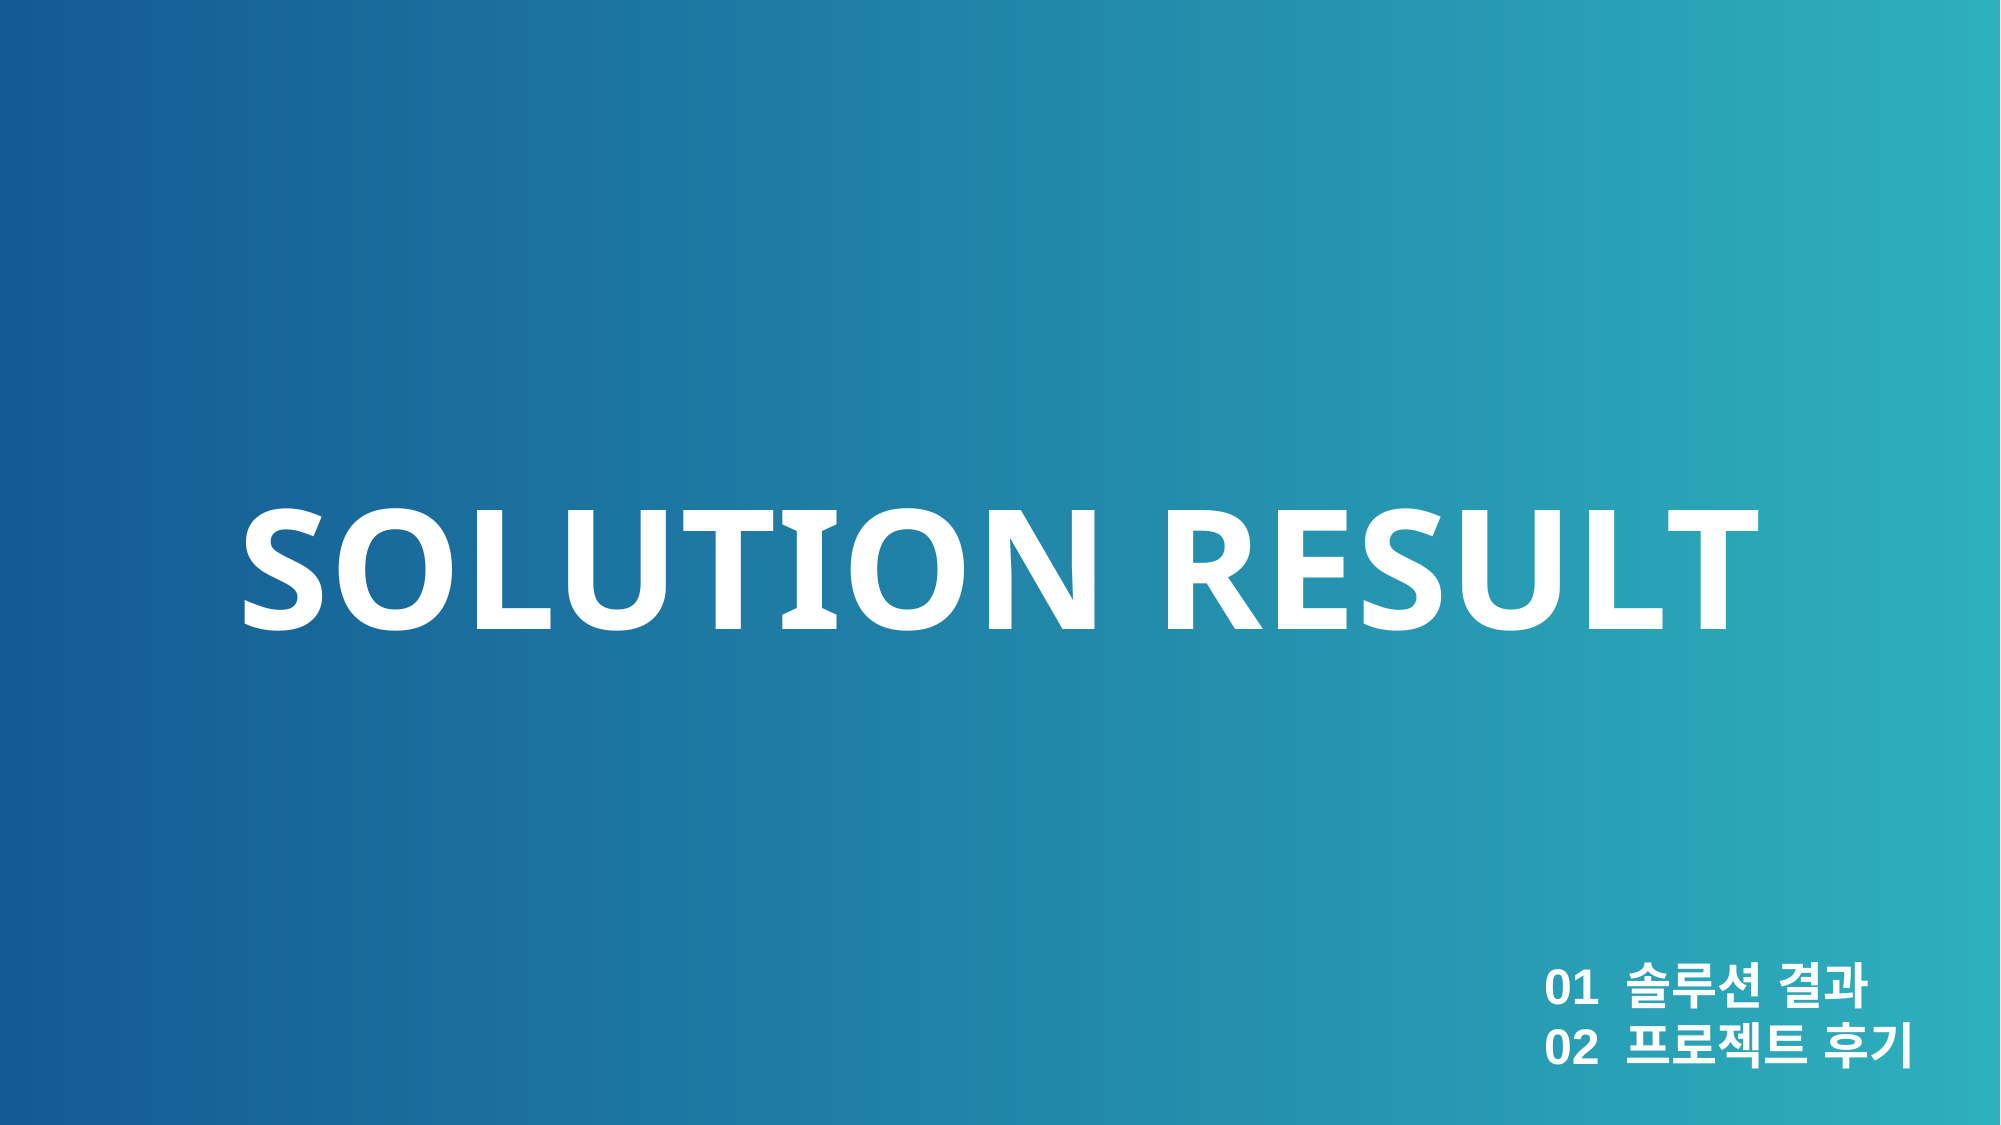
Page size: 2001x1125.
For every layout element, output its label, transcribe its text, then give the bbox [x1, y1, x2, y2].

text_box SOLUTION RESULT [0, 0, 2000, 1125]
text_box 01 솔루션 결과 02 프로젝트 후기 [1529, 946, 1931, 1082]
